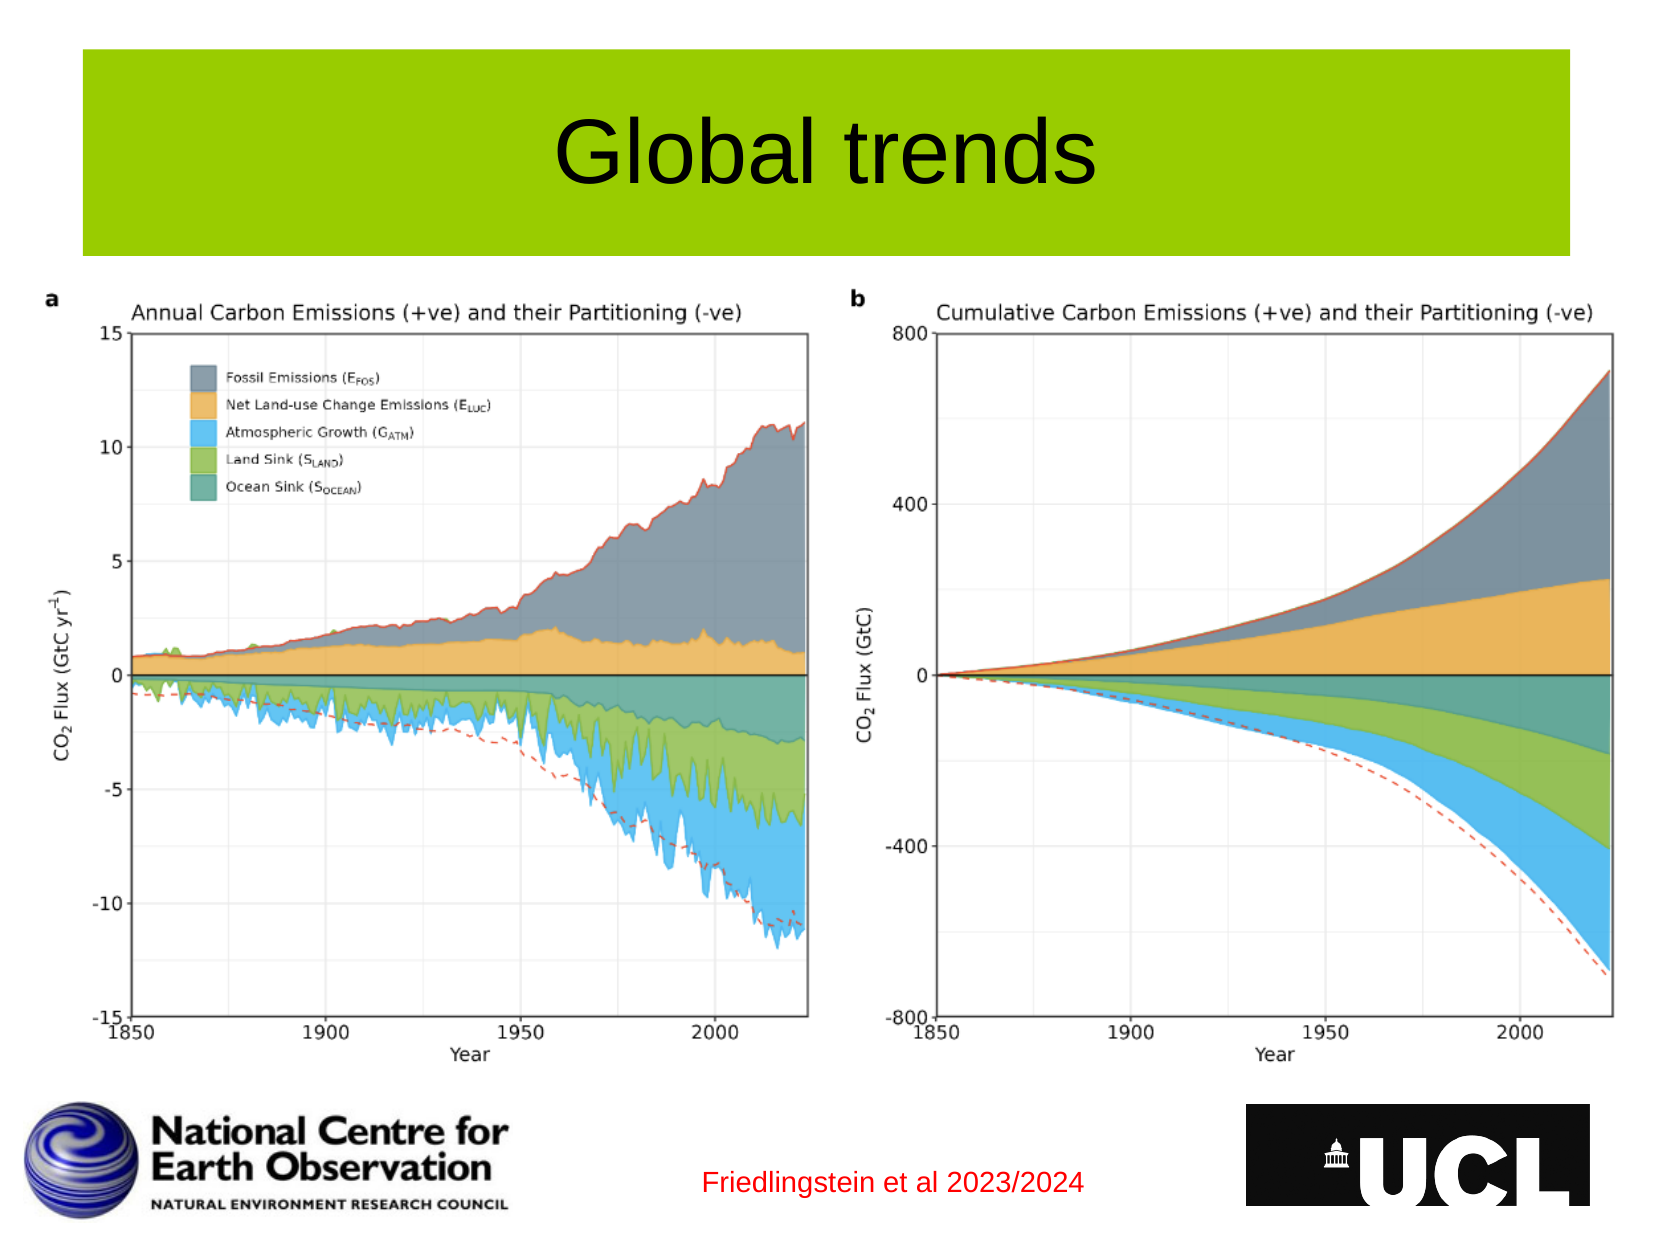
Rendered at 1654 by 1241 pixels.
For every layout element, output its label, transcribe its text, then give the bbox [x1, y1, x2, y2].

text_box Friedlingstein et al 2023/2024 [479, 1158, 1308, 1206]
picture [1246, 1104, 1590, 1206]
picture [0, 255, 1654, 1223]
title Global trends [82, 49, 1571, 254]
